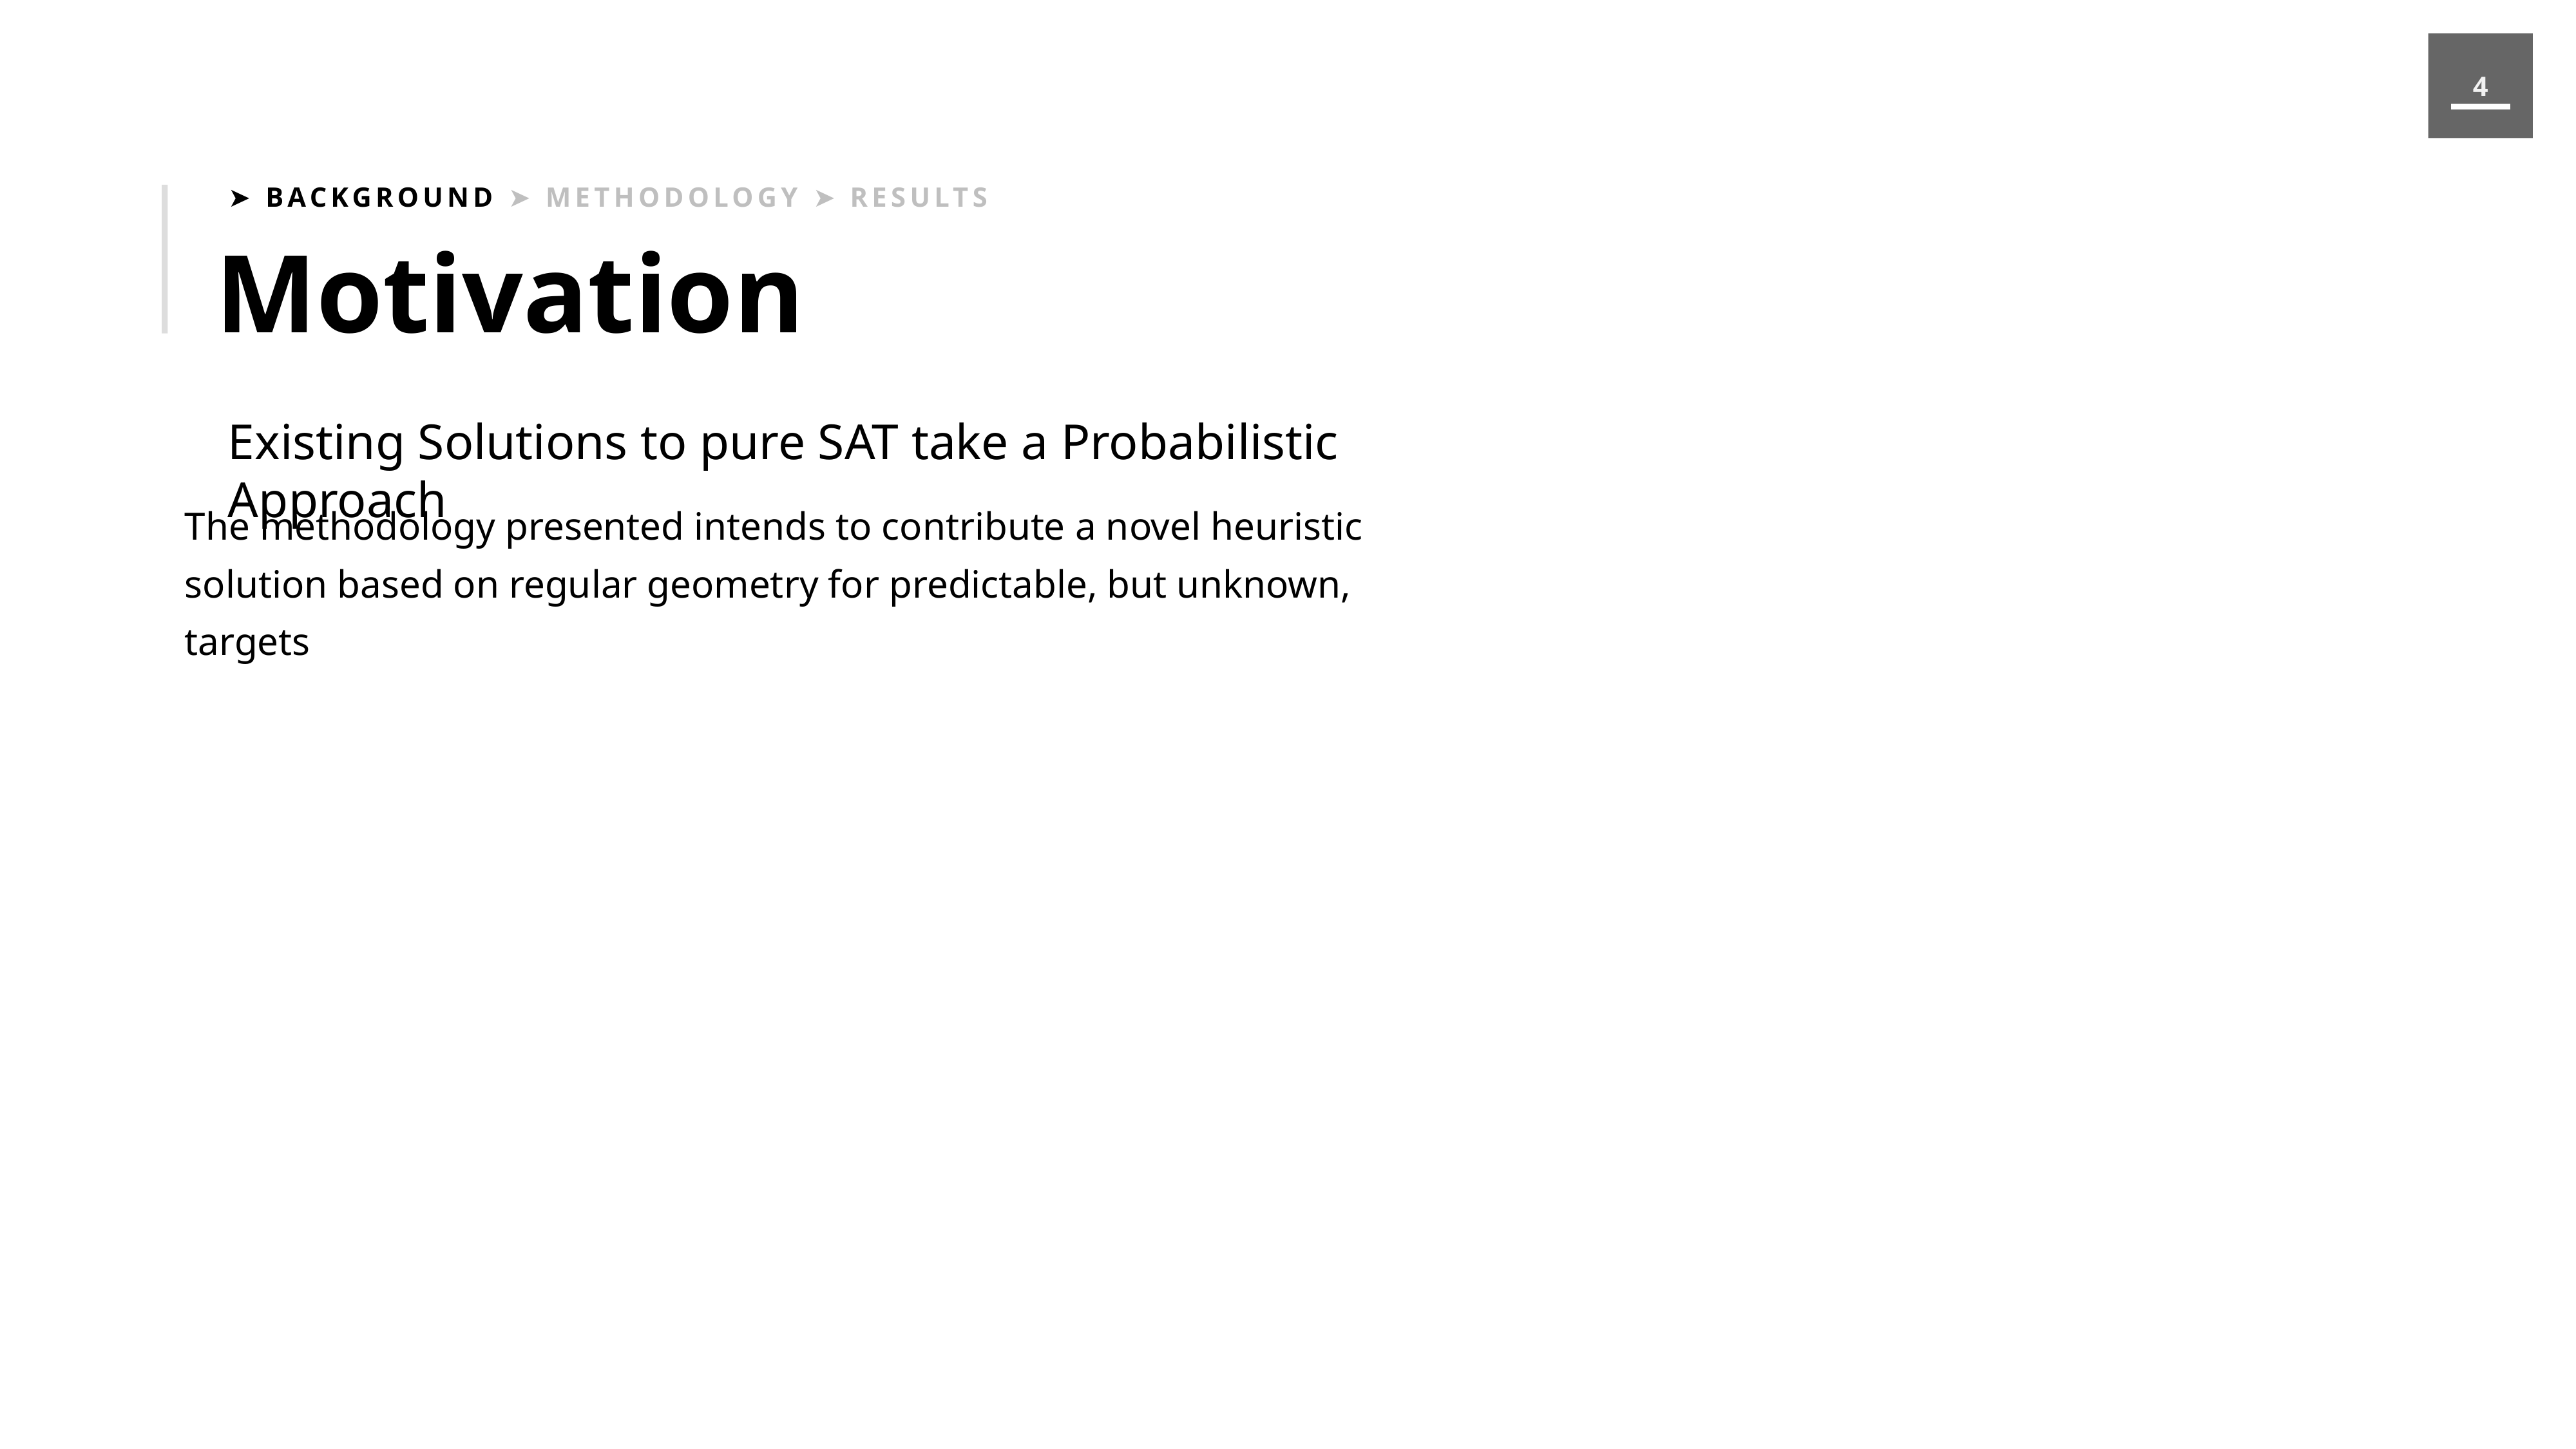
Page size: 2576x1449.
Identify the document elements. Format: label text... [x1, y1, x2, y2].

text_box Motivation [205, 220, 814, 359]
text_box Existing Solutions to pure SAT take a Probabilistic Approach [218, 406, 1507, 533]
text_box ➤ BACKGROUND ➤ METHODOLOGY ➤ RESULTS [218, 175, 1303, 217]
text_box [161, 184, 168, 334]
text_box The methodology presented intends to contribute a novel heuristic solution based on regular geometry for predictable, but unknown, targets [162, 478, 1468, 675]
